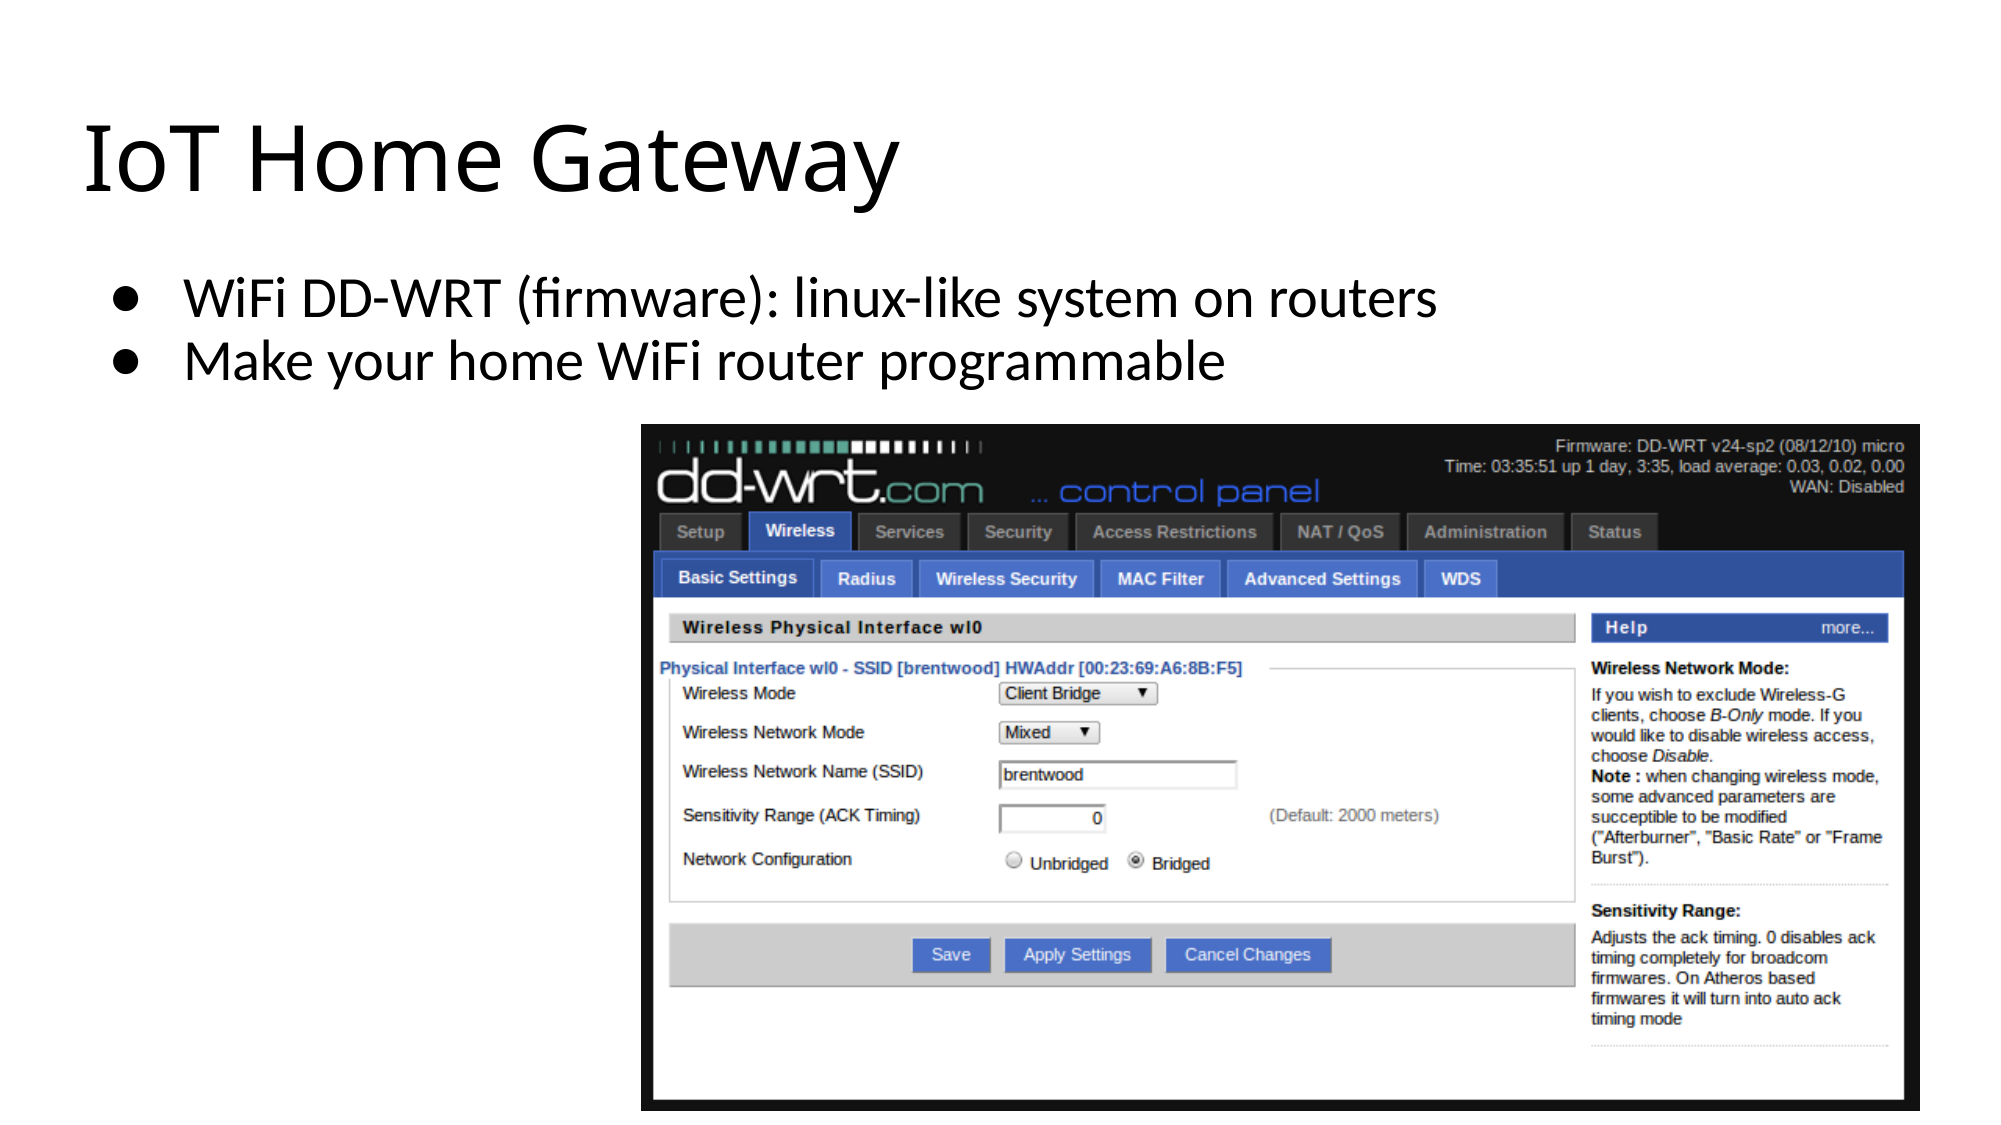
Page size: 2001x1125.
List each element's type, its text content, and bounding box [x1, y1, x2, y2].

title IoT Home Gateway [68, 97, 1932, 223]
list WiFi DD-WRT (firmware): linux-like system on routers Make your home WiFi router programmable [68, 252, 1932, 1000]
picture [641, 424, 1920, 1111]
